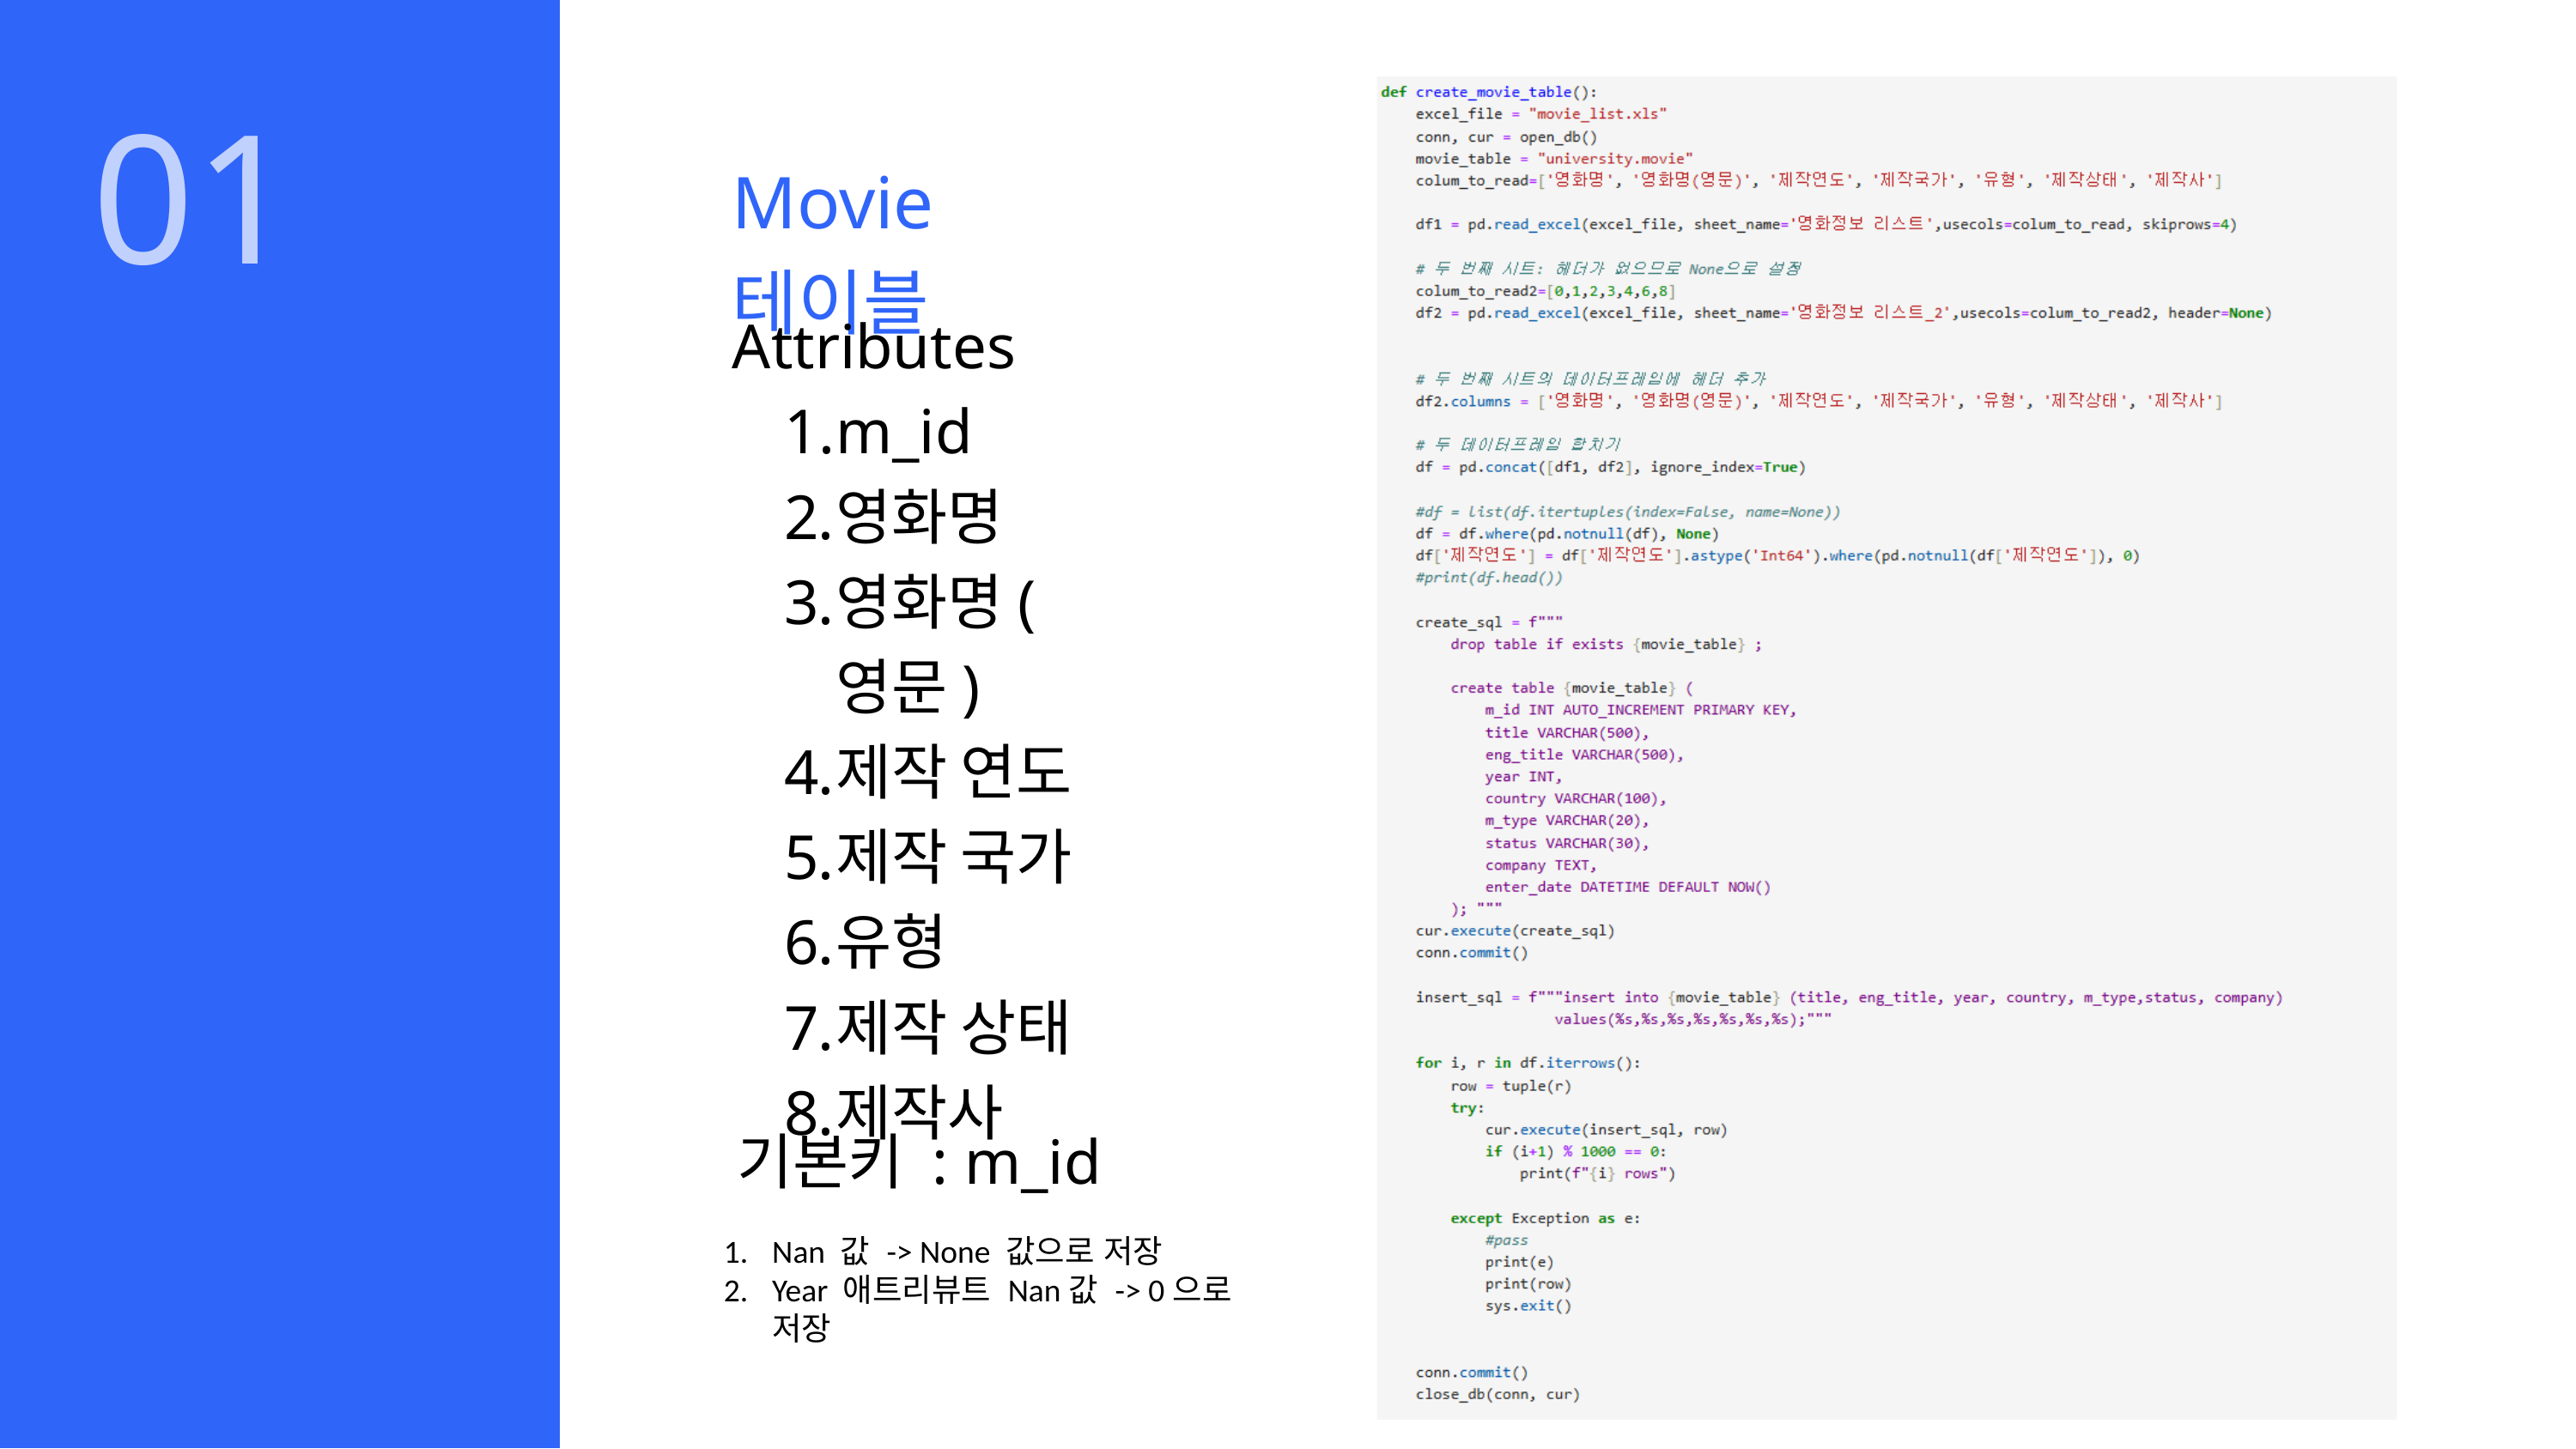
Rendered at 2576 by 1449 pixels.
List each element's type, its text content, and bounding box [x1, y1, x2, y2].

text_box Movie 테이블 [732, 142, 1161, 295]
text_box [0, 0, 561, 1449]
text_box 기본키 : m_id [732, 1111, 1122, 1197]
text_box [1376, 76, 2397, 1420]
text_box Attributes m_id 영화명 영화명(영문) 제작 연도 제작 국가 유형 제작 상태 제작사 [732, 295, 1161, 1148]
text_box Nan 값 -> None 값으로 저장 Year 애트리뷰트 Nan값 -> 0으로 저장 [711, 1224, 1309, 1354]
